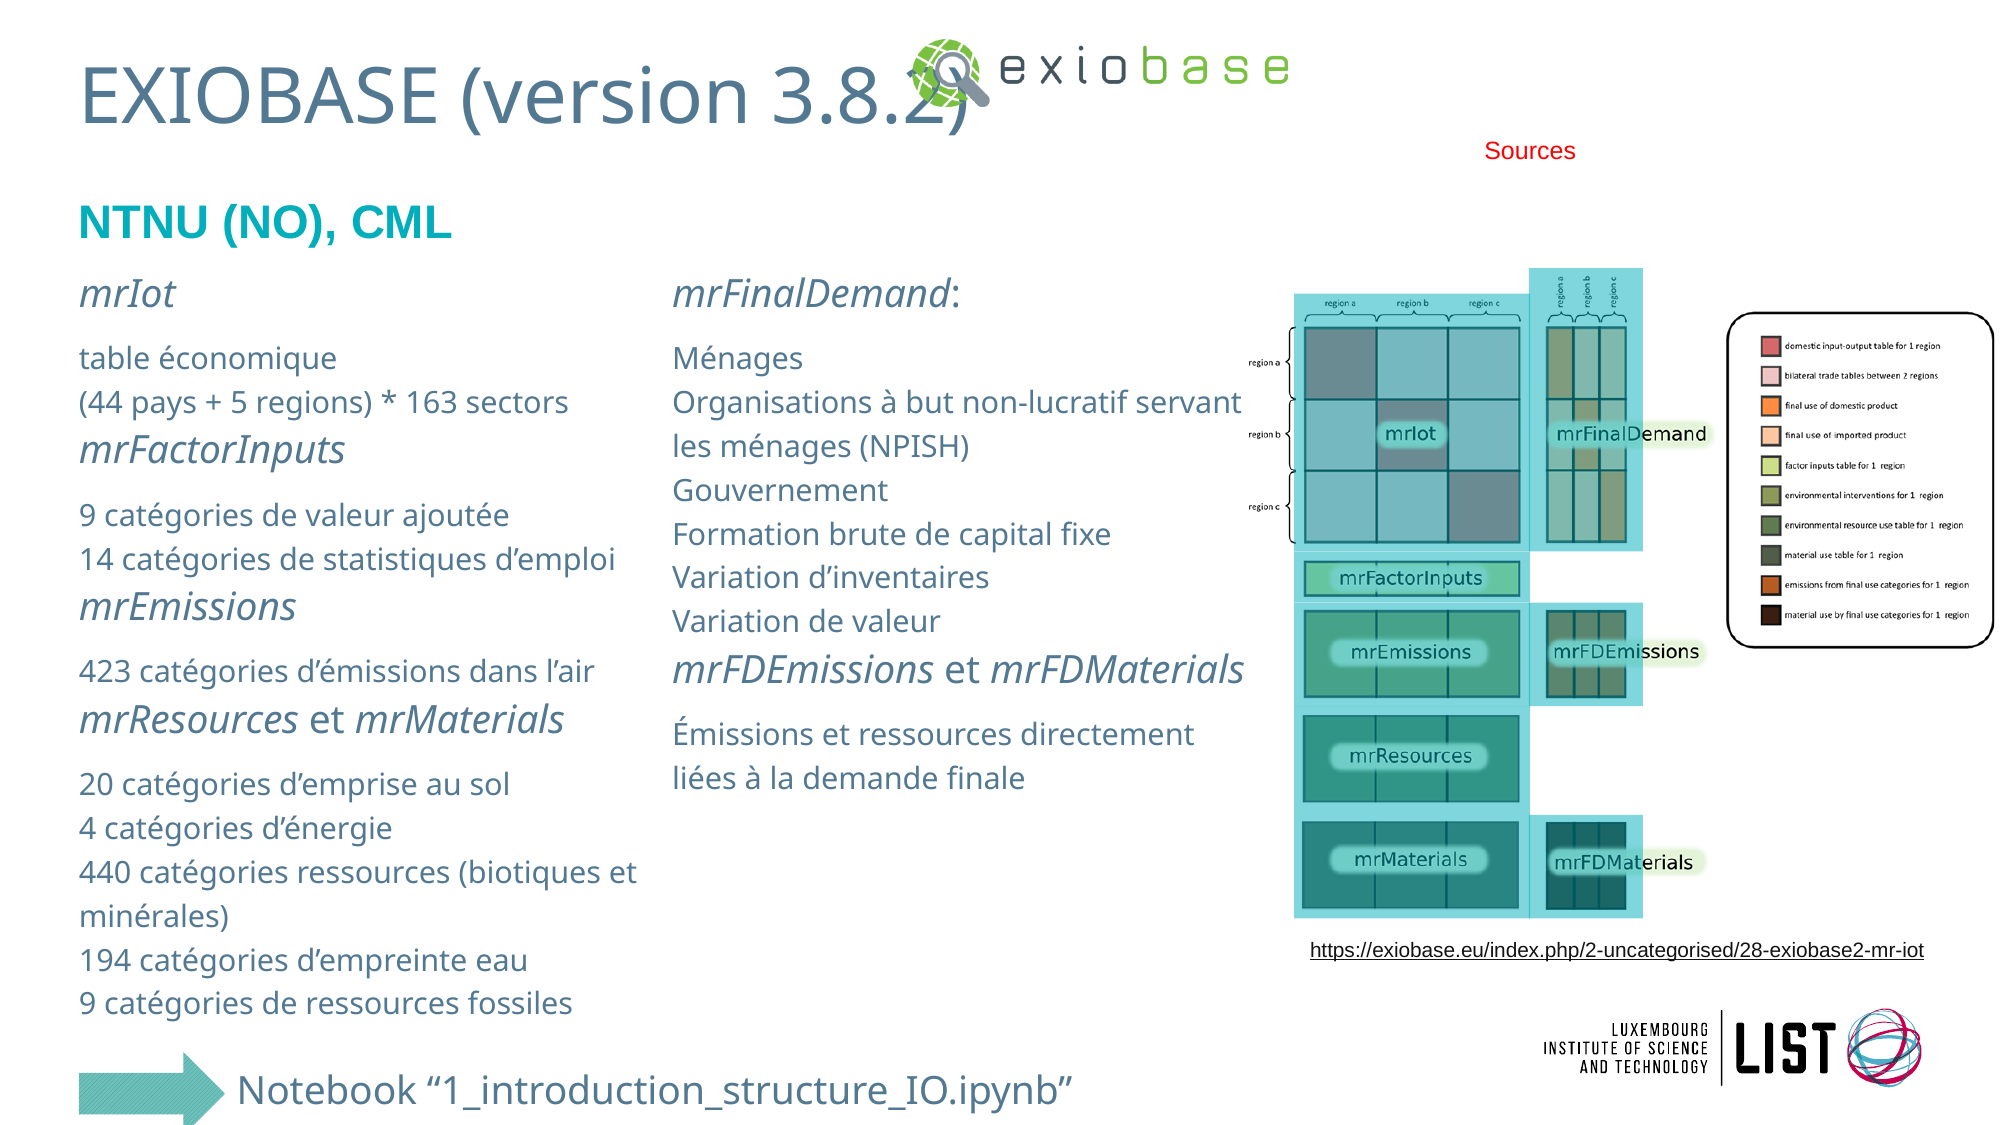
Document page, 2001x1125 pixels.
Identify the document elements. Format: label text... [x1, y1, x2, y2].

list NTNU (NO), CML [78, 200, 1922, 256]
title EXIOBASE (version 3.8.2) [78, 60, 1922, 200]
text_box Notebook “1_introduction_structure_IO.ipynb” [236, 1065, 1100, 1125]
text_box [76, 1050, 228, 1125]
list mrIot table économique (44 pays + 5 regions) * 163 sectors mrFactorInputs 9 catégories de valeur ajoutée 14 catégories de statistiques d’emploi mrEmissions 423 catégories d’émissions dans l’air mrResources et mrMaterials 20 catégories d’emprise au sol 4 catégories d’énergie 440 catégories ressources (biotiques et minérales) 194 catégories d’empreinte eau 9 catégories de ressources fossiles mrFinalDemand: Ménages Organisations à but non-lucratif servant les ménages (NPISH) Gouvernement Formation brute de capital fixe Variation d’inventaires Variation de valeur mrFDEmissions et mrFDMaterials Émissions et ressources directement liées à la demande finale [78, 268, 1266, 1038]
text_box https://exiobase.eu/index.php/2-uncategorised/28-exiobase2-mr-iot [1295, 932, 1972, 970]
picture [911, 39, 1288, 107]
picture [1243, 261, 2000, 924]
text_box Sources [1484, 134, 1972, 165]
